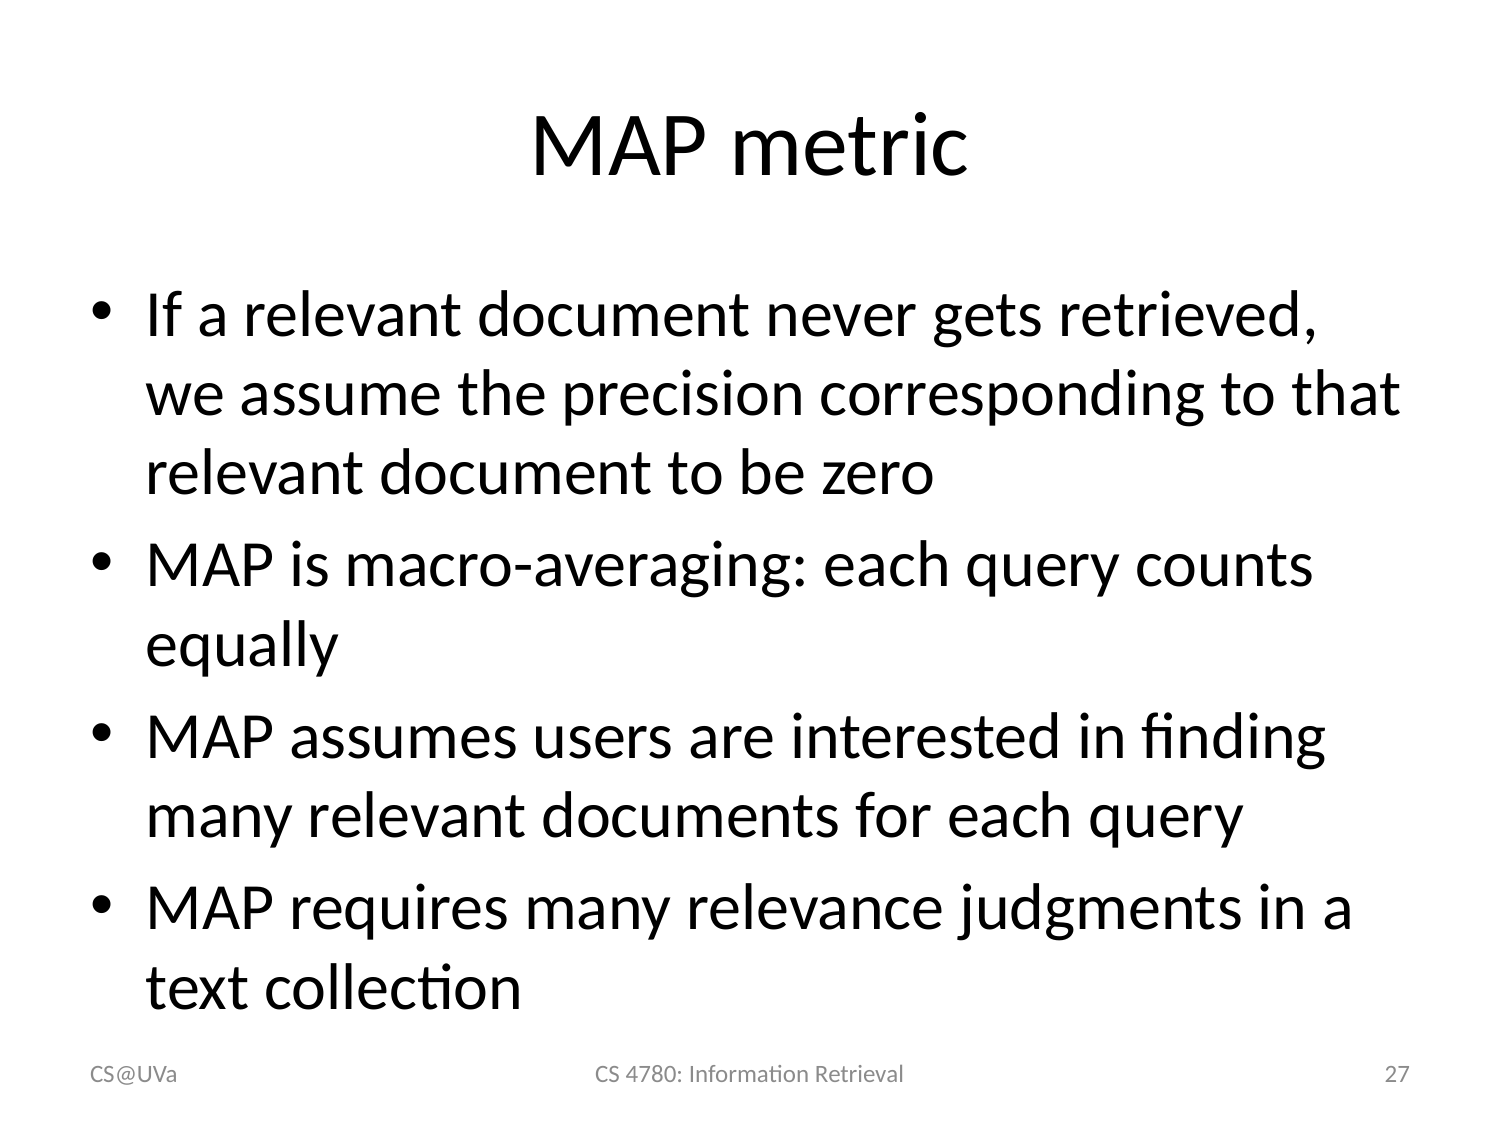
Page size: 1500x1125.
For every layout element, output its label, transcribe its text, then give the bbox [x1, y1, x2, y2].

footer CS 4780: Information Retrieval [512, 1042, 988, 1103]
slide_number CS@UVa [75, 1042, 425, 1103]
title MAP metric [75, 45, 1425, 233]
list If a relevant document never gets retrieved, we assume the precision corresponding to that relevant document to be zero MAP is macro-averaging: each query counts equally MAP assumes users are interested in finding many relevant documents for each query MAP requires many relevance judgments in a text collection [75, 262, 1425, 1038]
slide_number 27 [1074, 1042, 1425, 1103]
